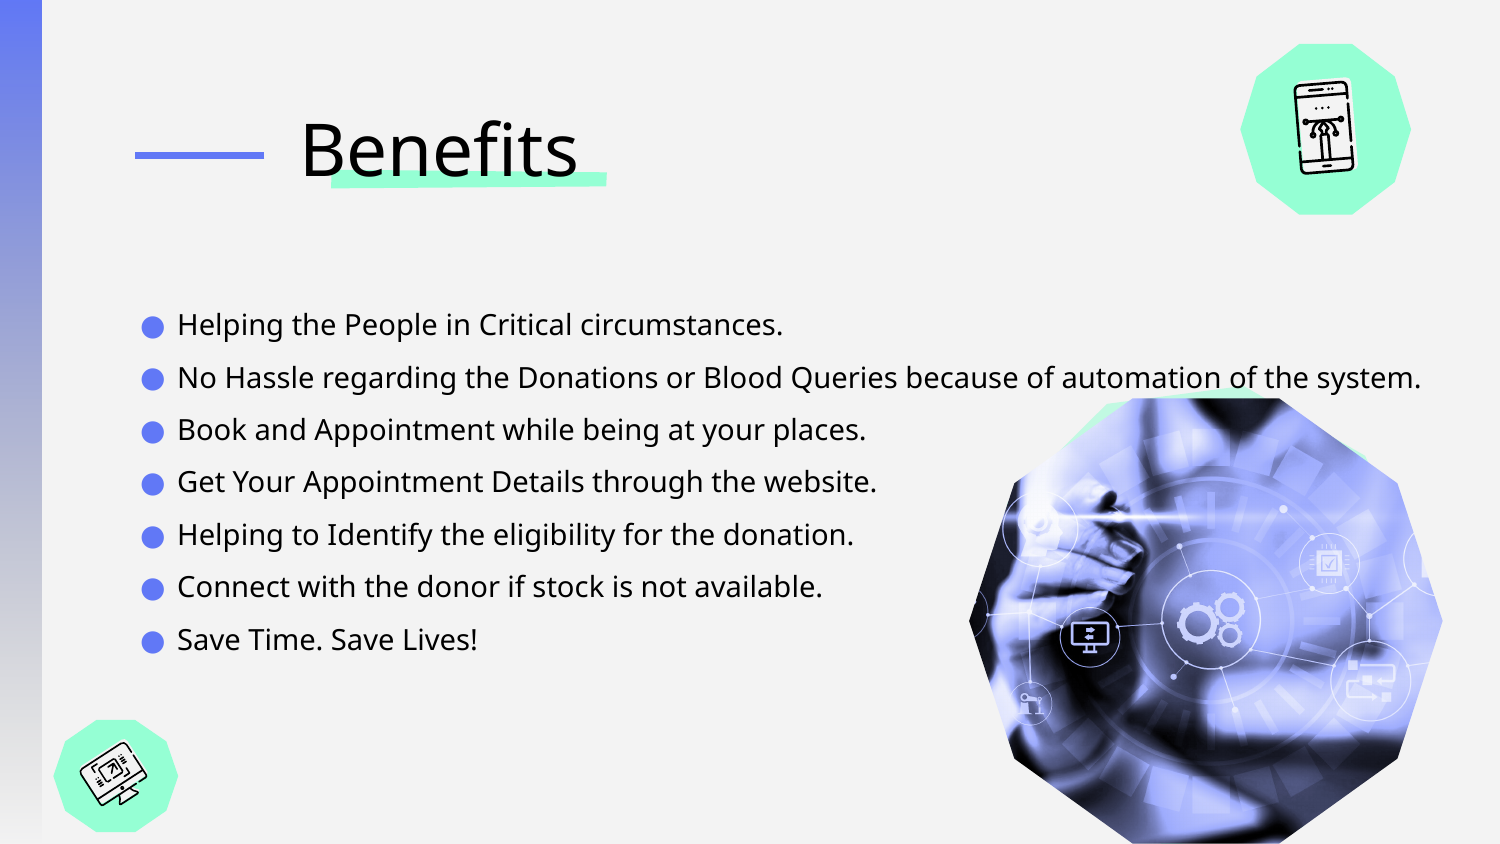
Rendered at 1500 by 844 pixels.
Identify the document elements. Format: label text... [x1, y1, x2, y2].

list Helping the People in Critical circumstances. No Hassle regarding the Donations or Blood Queries because of automation of the system. Book and Appointment while being at your places. Get Your Appointment Details through the website. Helping to Identify the eligibility for the donation. Connect with the donor if stock is not available. Save Time. Save Lives! [116, 274, 1500, 607]
title Benefits [284, 88, 1256, 183]
text_box [53, 719, 179, 833]
text_box [1240, 43, 1412, 215]
text_box [331, 183, 607, 189]
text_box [1296, 78, 1355, 174]
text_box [86, 748, 145, 804]
picture [968, 398, 1443, 844]
